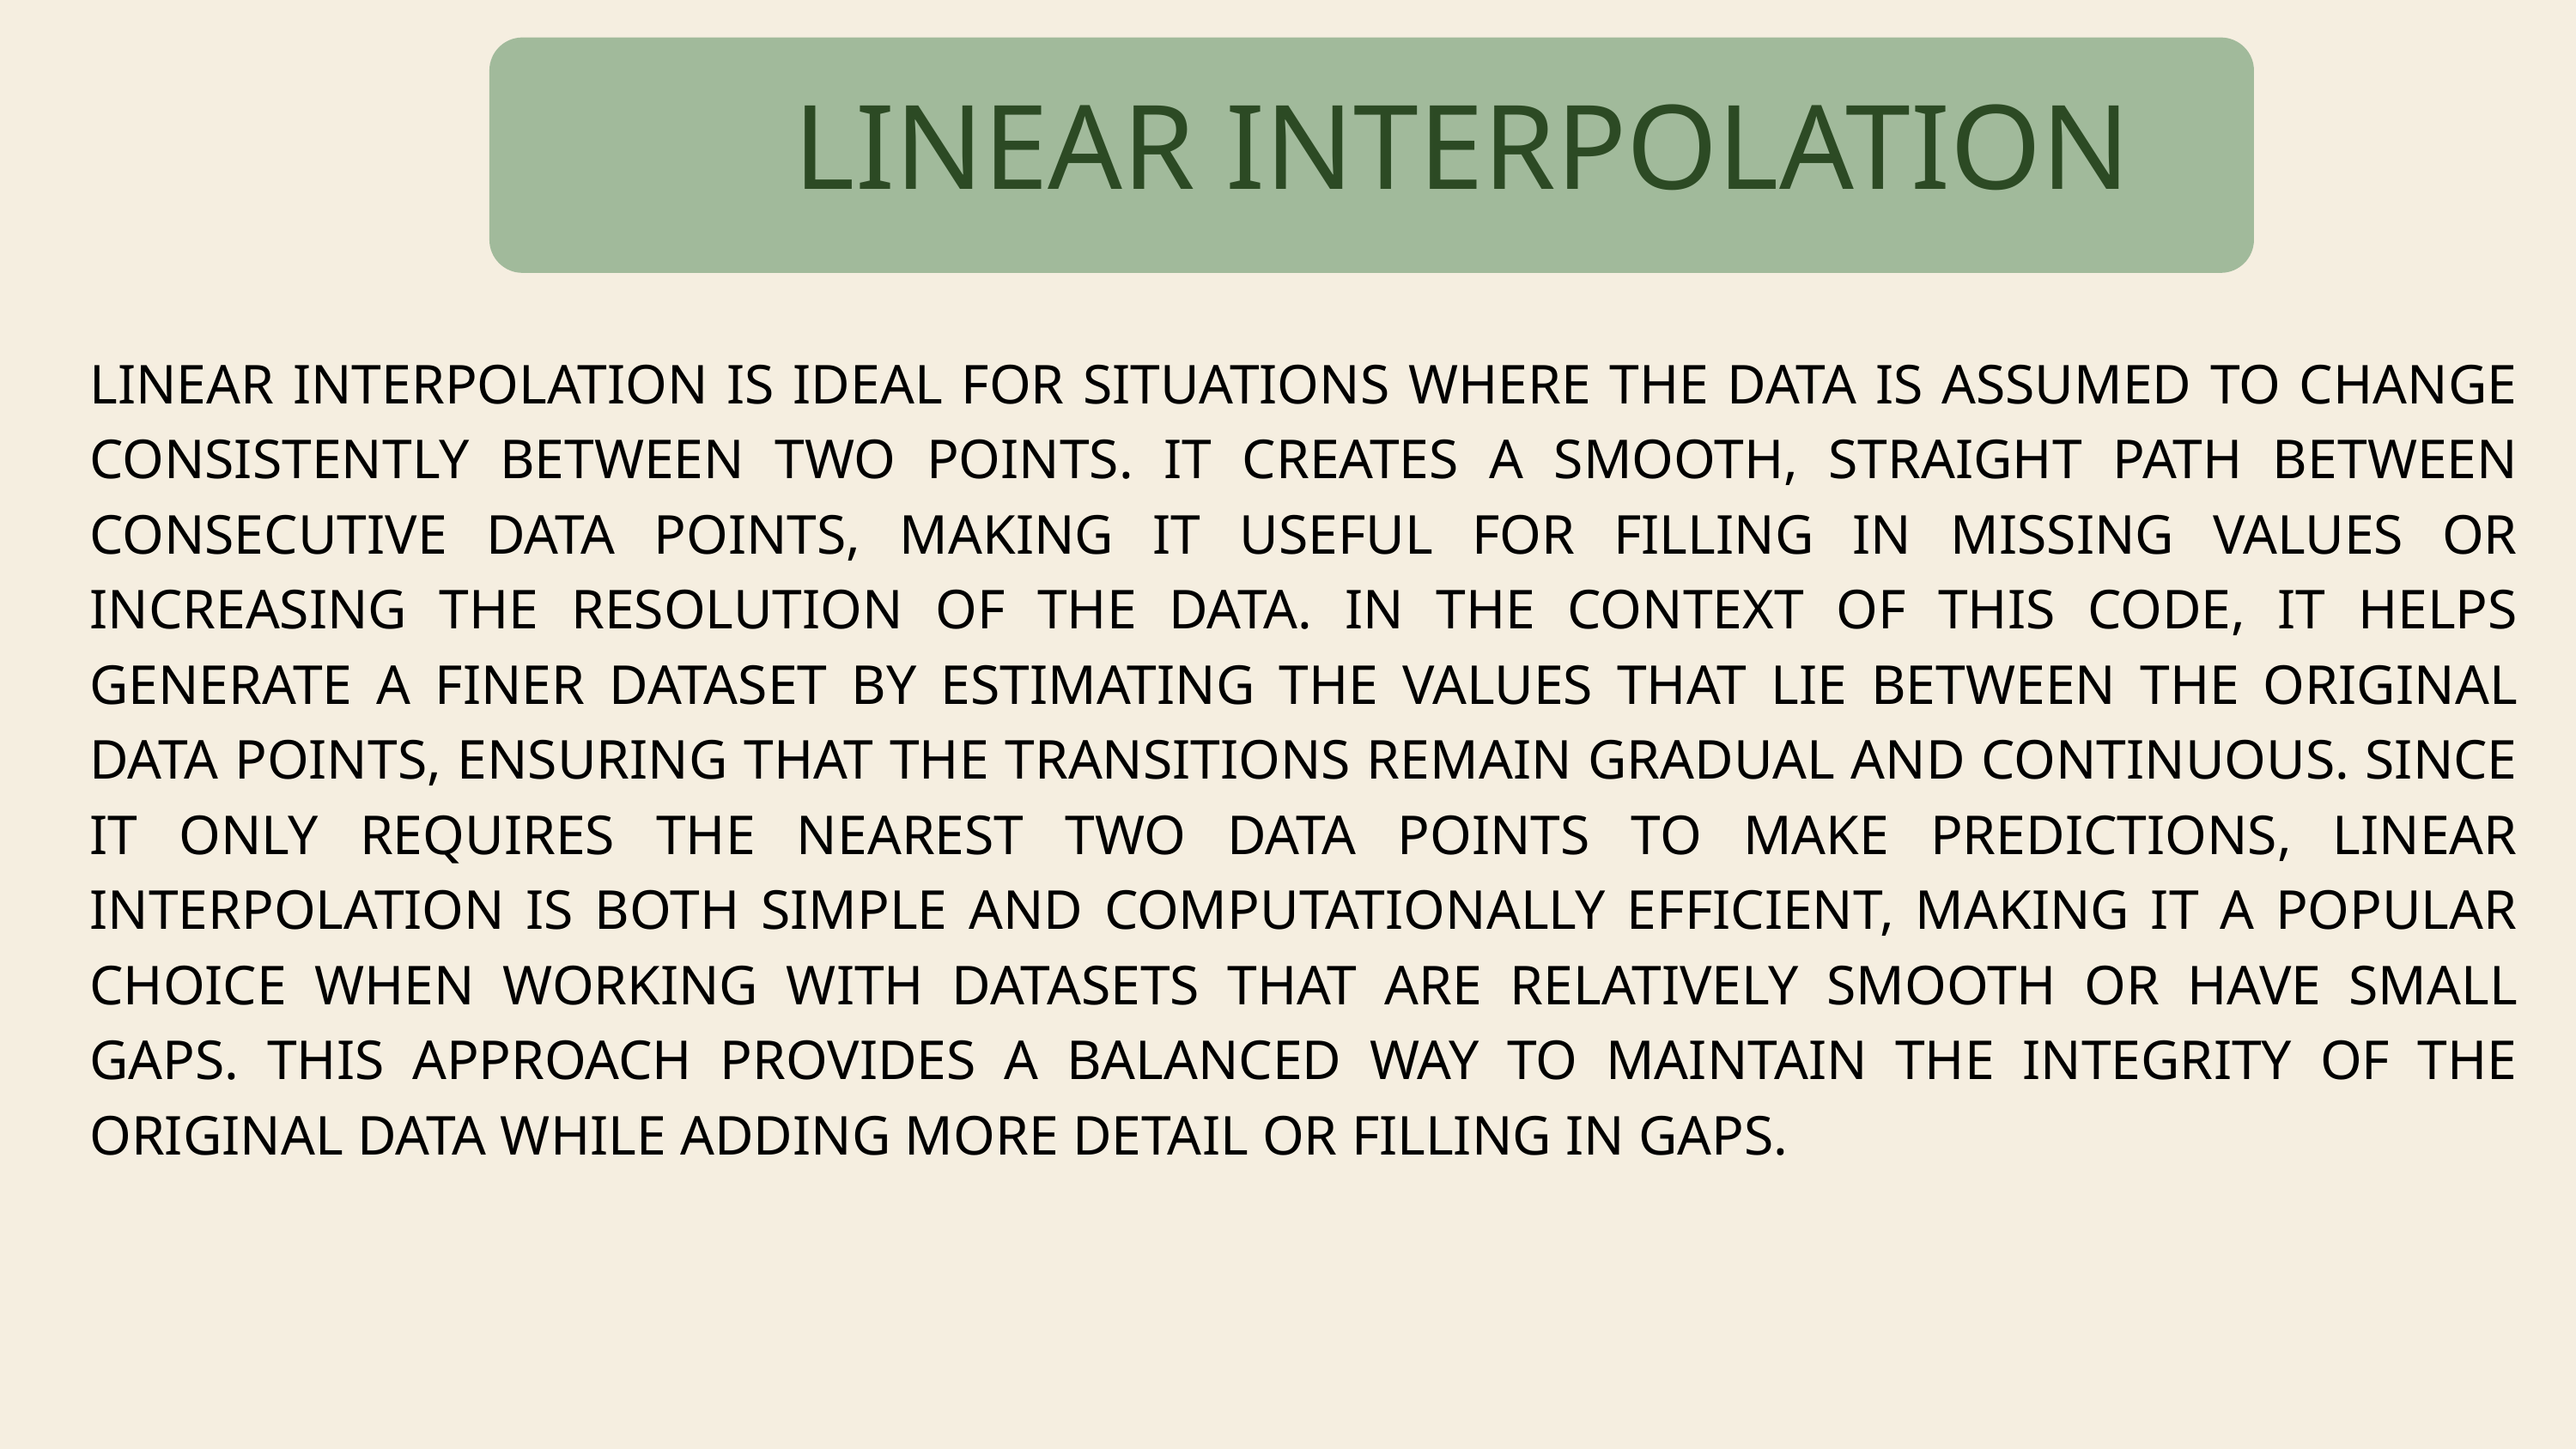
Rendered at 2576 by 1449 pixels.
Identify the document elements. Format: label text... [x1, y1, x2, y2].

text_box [489, 37, 2255, 274]
text_box LINEAR INTERPOLATION IS IDEAL FOR SITUATIONS WHERE THE DATA IS ASSUMED TO CHANGE CONSISTENTLY BETWEEN TWO POINTS. IT CREATES A SMOOTH, STRAIGHT PATH BETWEEN CONSECUTIVE DATA POINTS, MAKING IT USEFUL FOR FILLING IN MISSING VALUES OR INCREASING THE RESOLUTION OF THE DATA. IN THE CONTEXT OF THIS CODE, IT HELPS GENERATE A FINER DATASET BY ESTIMATING THE VALUES THAT LIE BETWEEN THE ORIGINAL DATA POINTS, ENSURING THAT THE TRANSITIONS REMAIN GRADUAL AND CONTINUOUS. SINCE IT ONLY REQUIRES THE NEAREST TWO DATA POINTS TO MAKE PREDICTIONS, LINEAR INTERPOLATION IS BOTH SIMPLE AND COMPUTATIONALLY EFFICIENT, MAKING IT A POPULAR CHOICE WHEN WORKING WITH DATASETS THAT ARE RELATIVELY SMOOTH OR HAVE SMALL GAPS. THIS APPROACH PROVIDES A BALANCED WAY TO MAINTAIN THE INTEGRITY OF THE ORIGINAL DATA WHILE ADDING MORE DETAIL OR FILLING IN GAPS. [89, 339, 2521, 1391]
